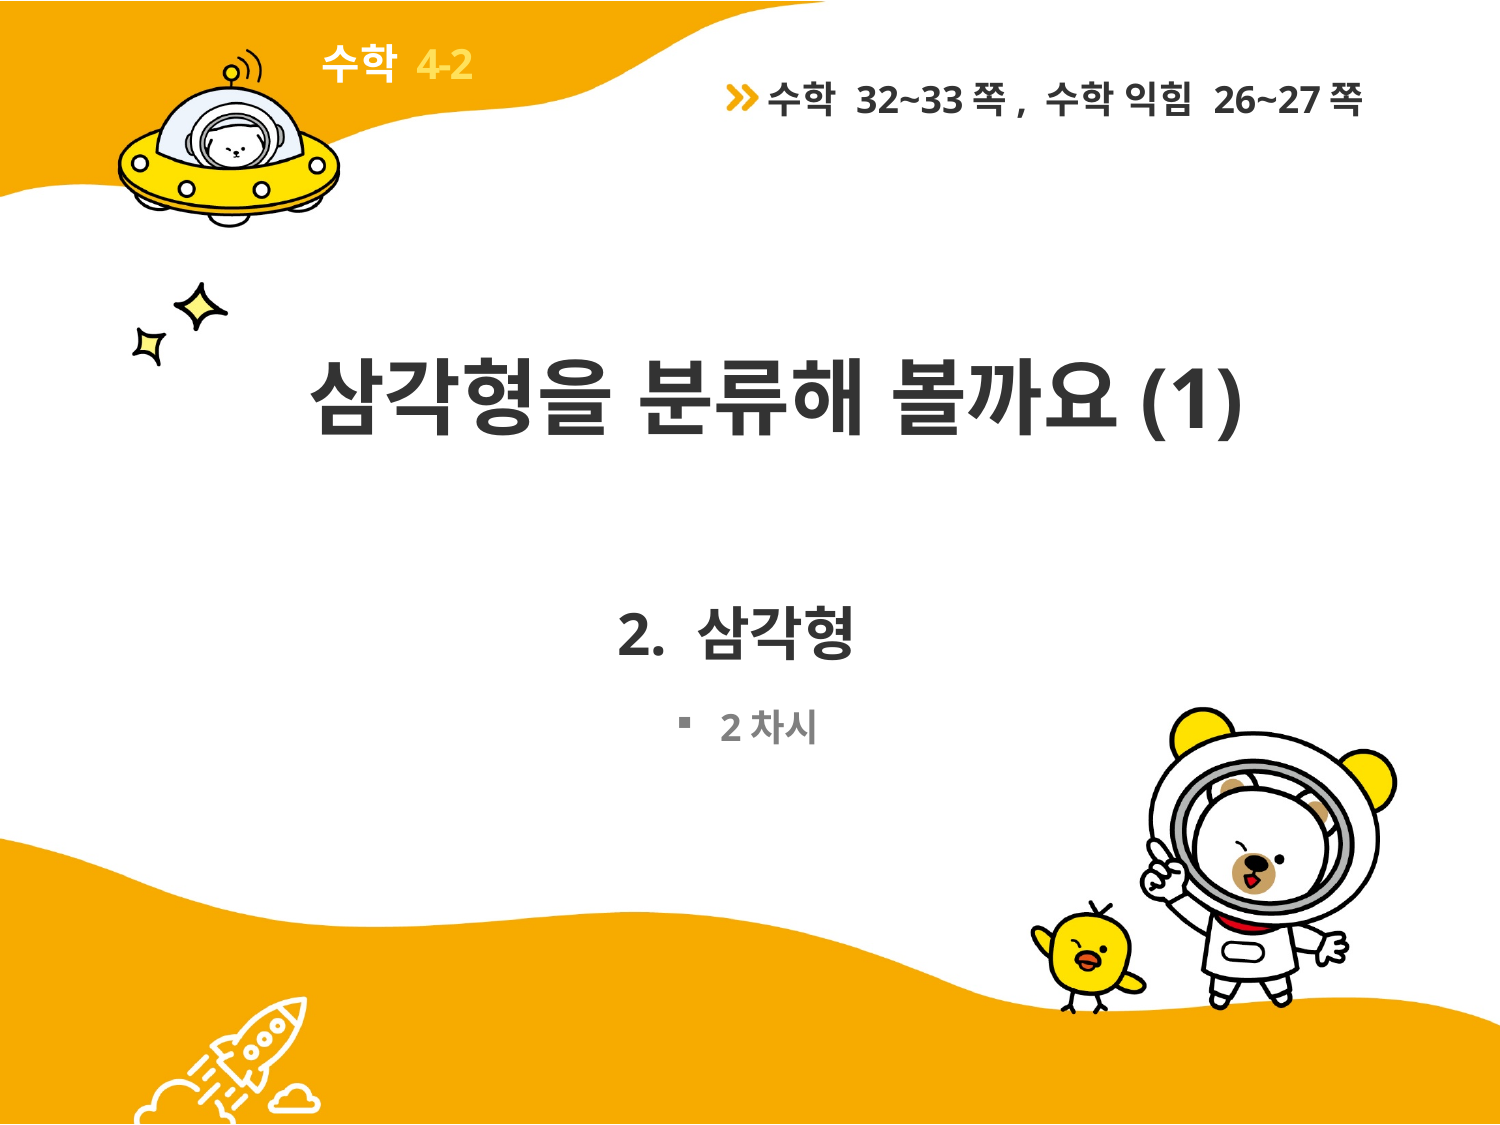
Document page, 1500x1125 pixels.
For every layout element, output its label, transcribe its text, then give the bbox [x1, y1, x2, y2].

picture [0, 1, 1500, 1124]
subtitle 2. 삼각형 [209, 595, 1265, 679]
title 삼각형을 분류해 볼까요(1) [195, 348, 1358, 545]
list 4-2 [374, 30, 516, 90]
list 수학 32~33쪽, 수학 익힘 26~27쪽 [752, 66, 1466, 138]
list 2차시 [390, 688, 1106, 771]
